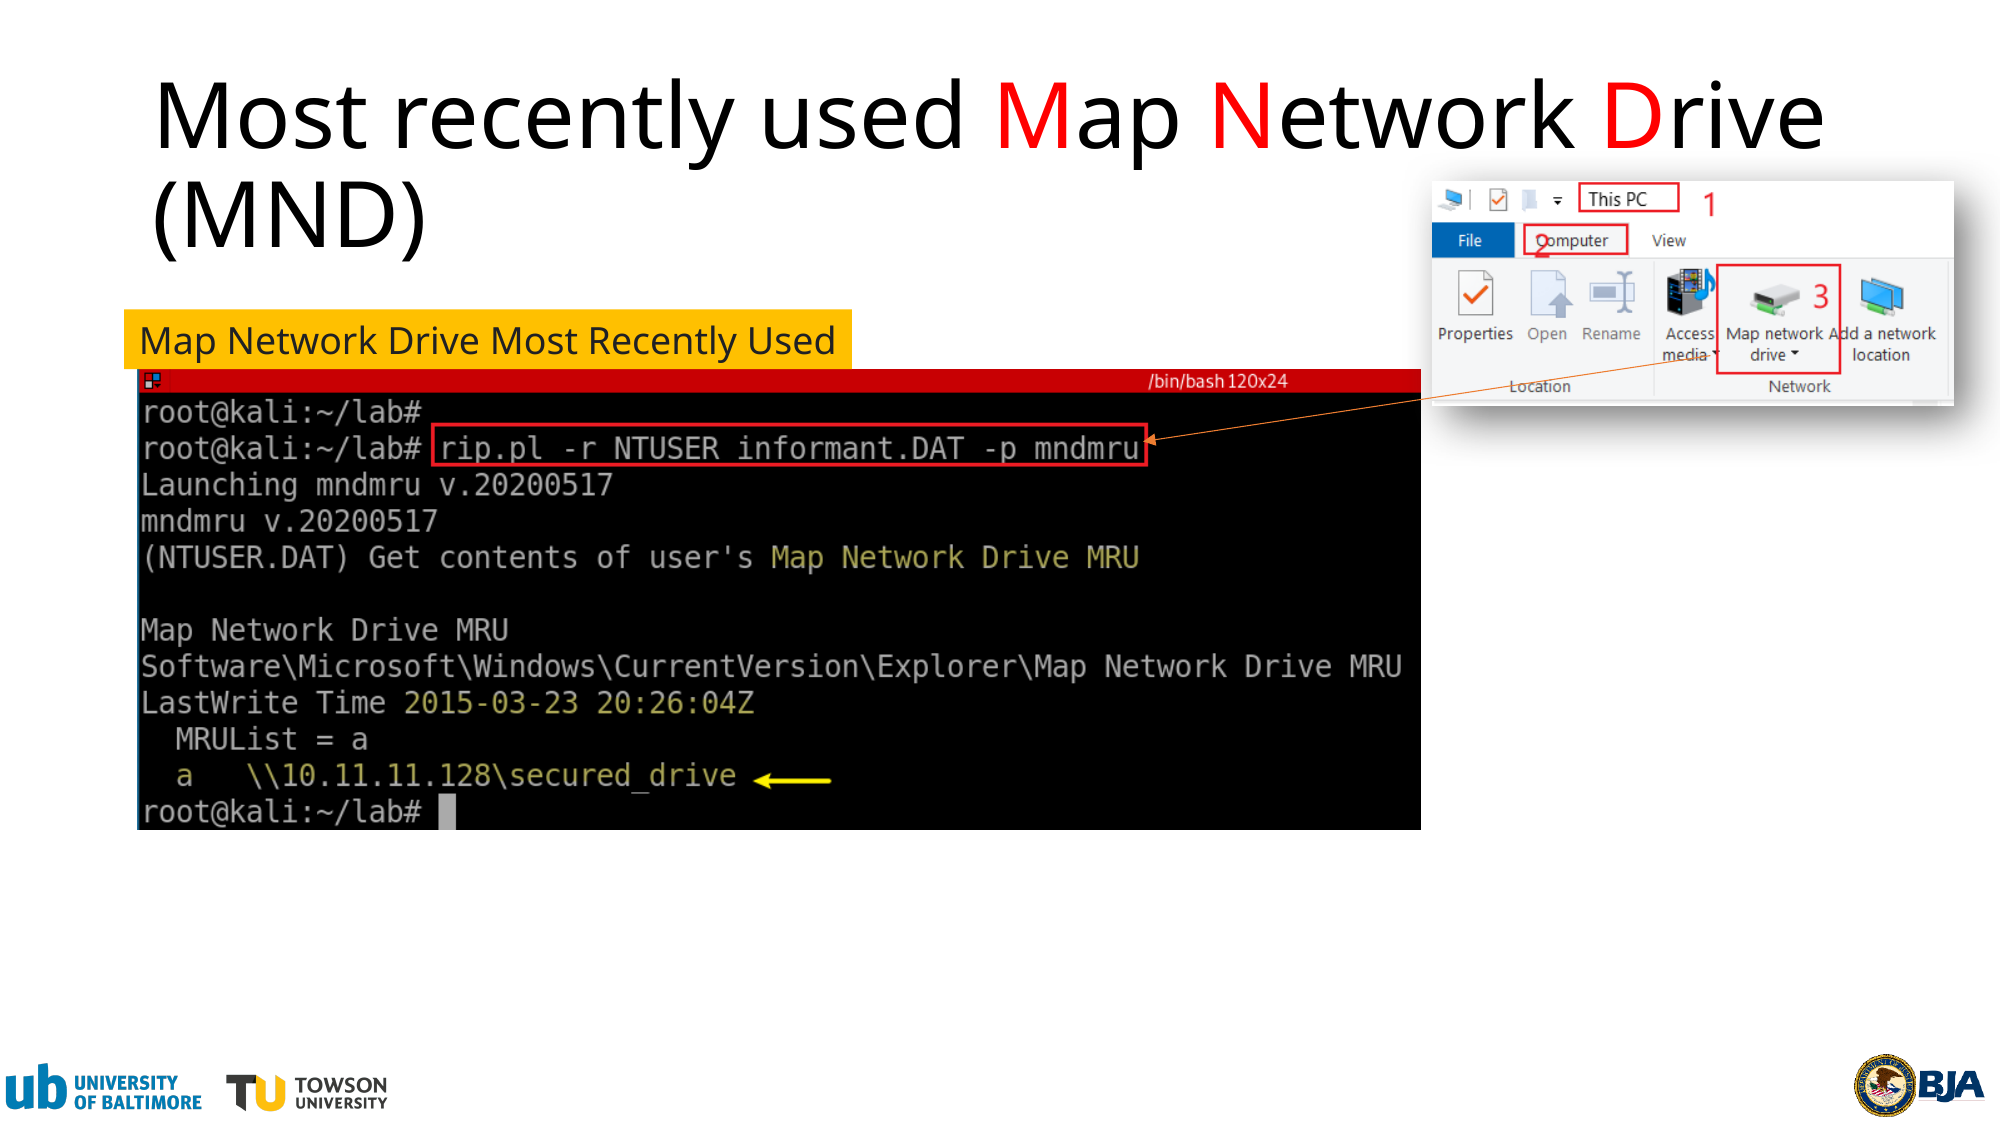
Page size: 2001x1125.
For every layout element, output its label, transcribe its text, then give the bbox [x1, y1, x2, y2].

picture [137, 369, 1421, 830]
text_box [1143, 355, 1711, 442]
picture [1854, 1054, 1986, 1117]
picture [0, 1031, 407, 1125]
title Most recently used Map Network Drive (MND) [137, 59, 1863, 278]
picture [1432, 181, 1954, 406]
text_box Map Network Drive Most Recently Used [124, 309, 852, 370]
